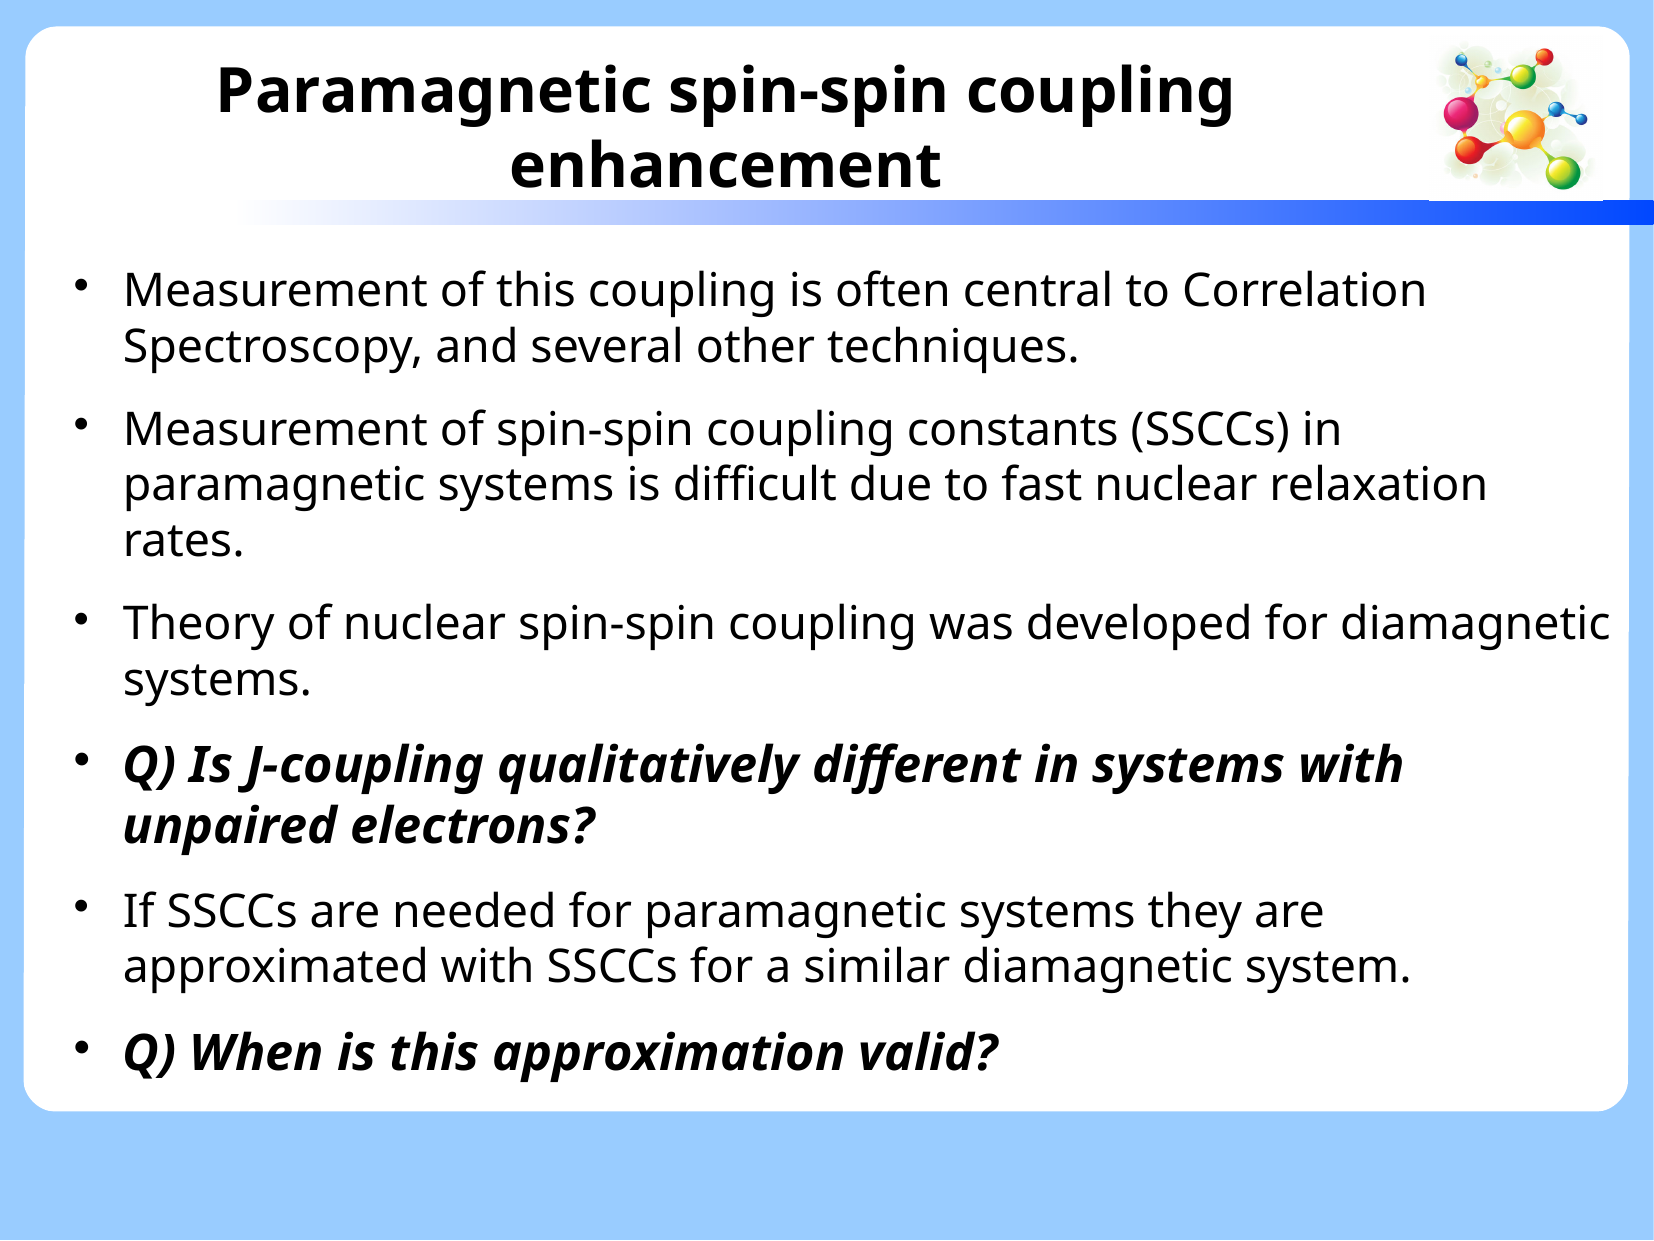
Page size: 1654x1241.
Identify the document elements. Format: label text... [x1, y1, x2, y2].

text_box Measurement of this coupling is often central to Correlation Spectroscopy, and several other techniques. Measurement of spin-spin coupling constants (SSCCs) in paramagnetic systems is difficult due to fast nuclear relaxation rates. Theory of nuclear spin-spin coupling was developed for diamagnetic systems. Q) Is J-coupling qualitatively different in systems with unpaired electrons? If SSCCs are needed for paramagnetic systems they are approximated with SSCCs for a similar diamagnetic system. Q) When is this approximation valid? [56, 259, 1622, 1087]
picture [1428, 35, 1603, 201]
table_cell 9.41 [790, 201, 794, 224]
text_box Paramagnetic spin-spin coupling enhancement [82, 49, 1370, 201]
text_box [956, 201, 961, 224]
table_cell 8.0 [873, 201, 877, 224]
